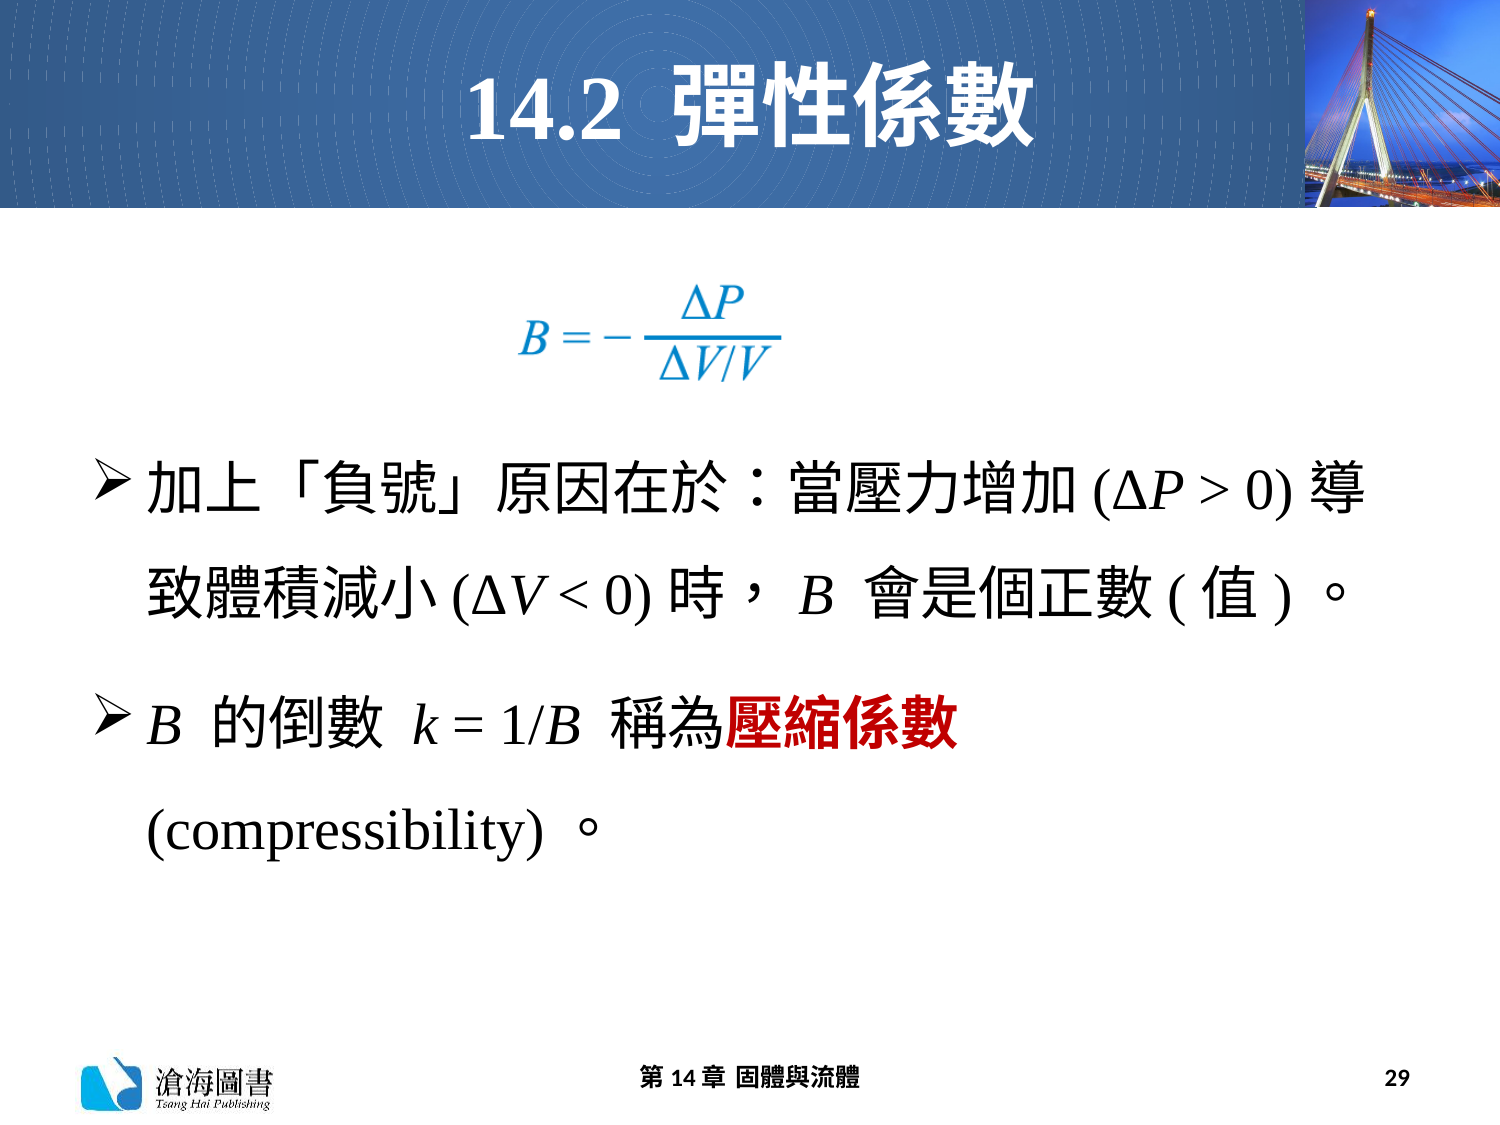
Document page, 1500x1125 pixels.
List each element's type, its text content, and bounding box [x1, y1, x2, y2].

list 加上「負號」原因在於：當壓力增加(ΔP > 0)導致體積減小(ΔV < 0)時，B 會是個正數(值)。 B 的倒數 k = 1/B 稱為壓縮係數(compressibility)。 [75, 408, 1425, 1043]
footer 第14章 固體與流體 [512, 1046, 988, 1107]
slide_number 29 [1074, 1046, 1425, 1107]
picture [75, 1049, 274, 1118]
picture [1305, 0, 1500, 207]
picture [516, 255, 800, 394]
title 14.2 彈性係數 [75, 21, 1425, 185]
